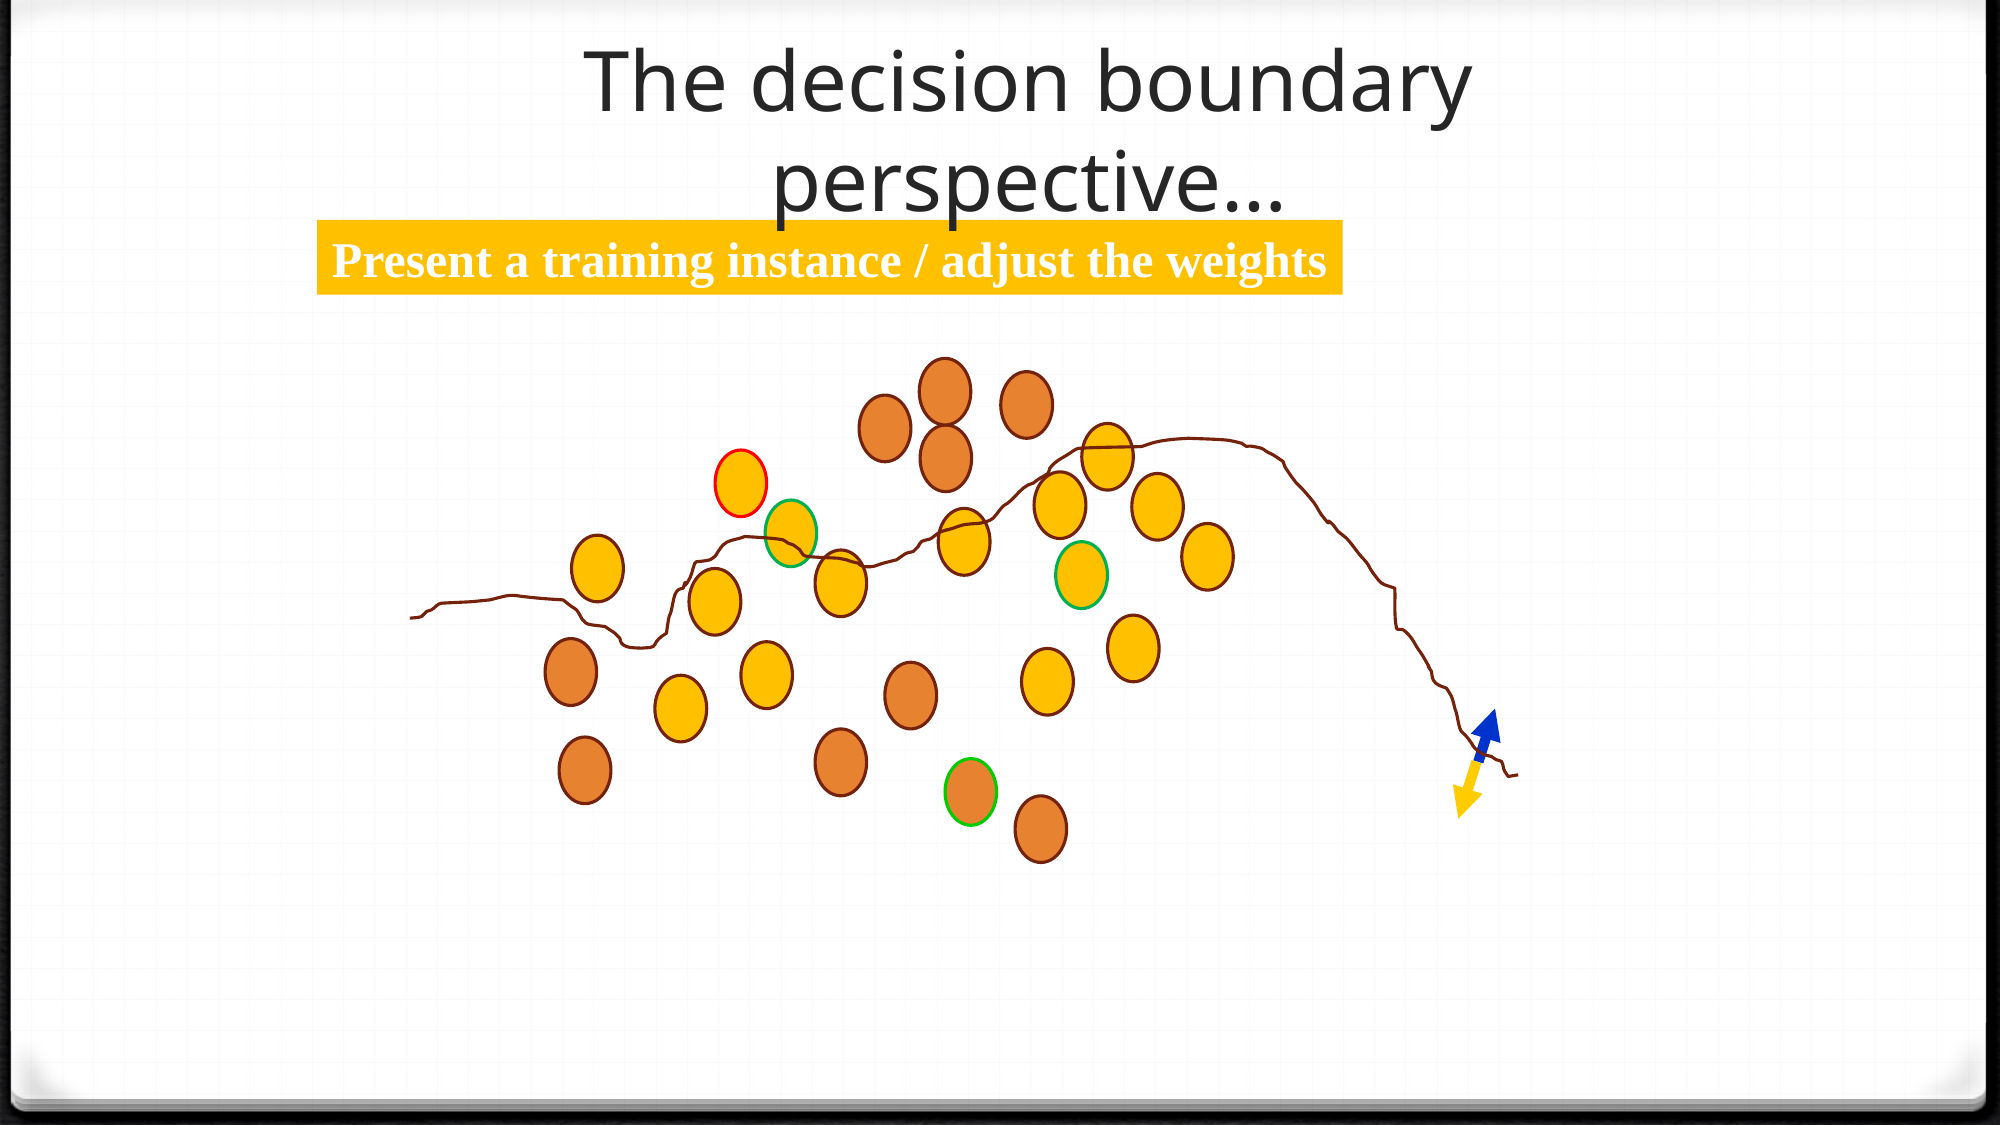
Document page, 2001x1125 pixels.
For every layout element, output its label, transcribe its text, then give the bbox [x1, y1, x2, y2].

text_box [713, 448, 769, 519]
text_box [1013, 794, 1069, 865]
text_box [763, 498, 819, 555]
text_box [409, 436, 1472, 766]
text_box [813, 727, 869, 798]
picture [0, 0, 2000, 1125]
text_box [569, 533, 625, 604]
text_box [557, 735, 613, 806]
text_box [999, 370, 1055, 440]
text_box [653, 673, 709, 744]
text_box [1478, 708, 1496, 763]
text_box [1081, 421, 1134, 446]
title The decision boundary perspective… [307, 66, 1750, 191]
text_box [1458, 761, 1477, 819]
text_box [917, 356, 973, 427]
text_box [543, 640, 599, 708]
text_box [918, 425, 974, 494]
text_box [739, 665, 795, 711]
text_box [1484, 759, 1519, 779]
text_box Present a training instance / adjust the weights [317, 219, 1343, 295]
text_box [883, 686, 939, 731]
text_box [857, 393, 913, 464]
text_box [938, 506, 986, 530]
text_box [943, 757, 999, 827]
text_box [824, 548, 865, 565]
text_box [1027, 706, 1063, 717]
